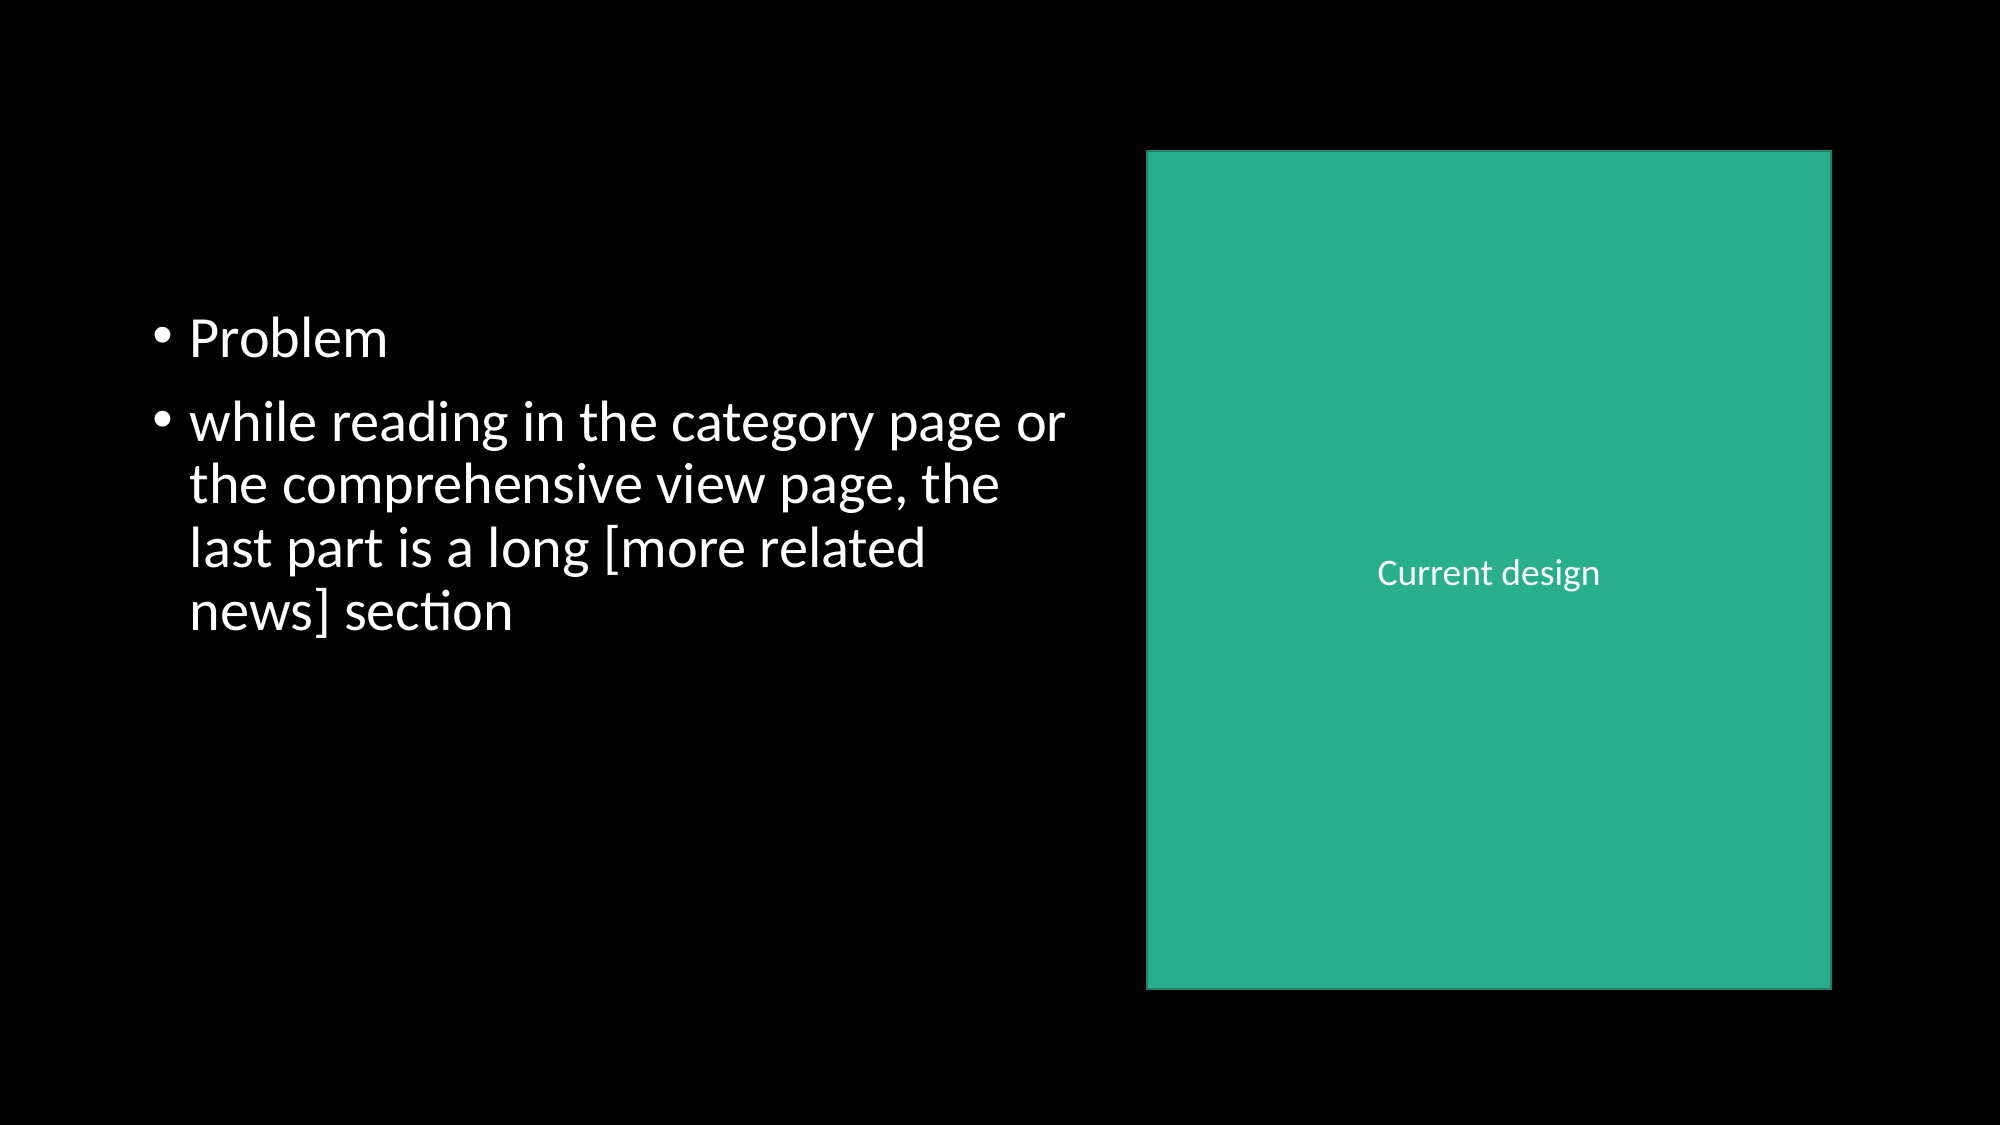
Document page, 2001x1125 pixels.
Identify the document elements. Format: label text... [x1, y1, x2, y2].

list Problem while reading in the category page or the comprehensive view page, the last part is a long [more related news] section [137, 299, 1089, 1014]
text_box Current design [1146, 150, 1832, 990]
